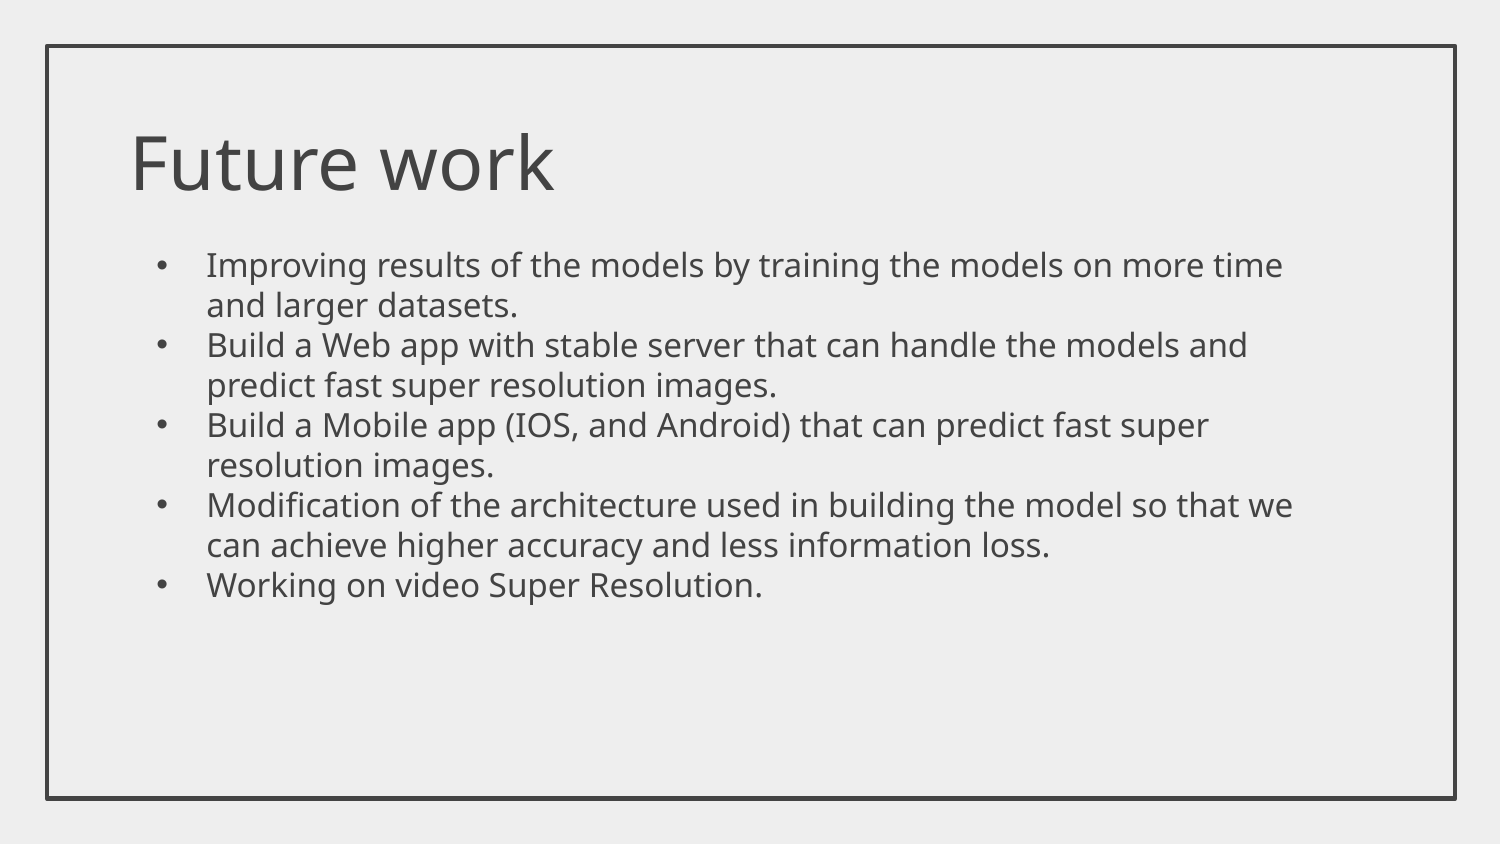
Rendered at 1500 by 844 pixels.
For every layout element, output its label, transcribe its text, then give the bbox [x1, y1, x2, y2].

title Future work [115, 100, 1302, 223]
list Improving results of the models by training the models on more time and larger datasets. Build a Web app with stable server that can handle the models and predict fast super resolution images. Build a Mobile app (IOS, and Android) that can predict fast super resolution images. Modification of the architecture used in building the model so that we can achieve higher accuracy and less information loss. Working on video Super Resolution. [116, 229, 1337, 726]
